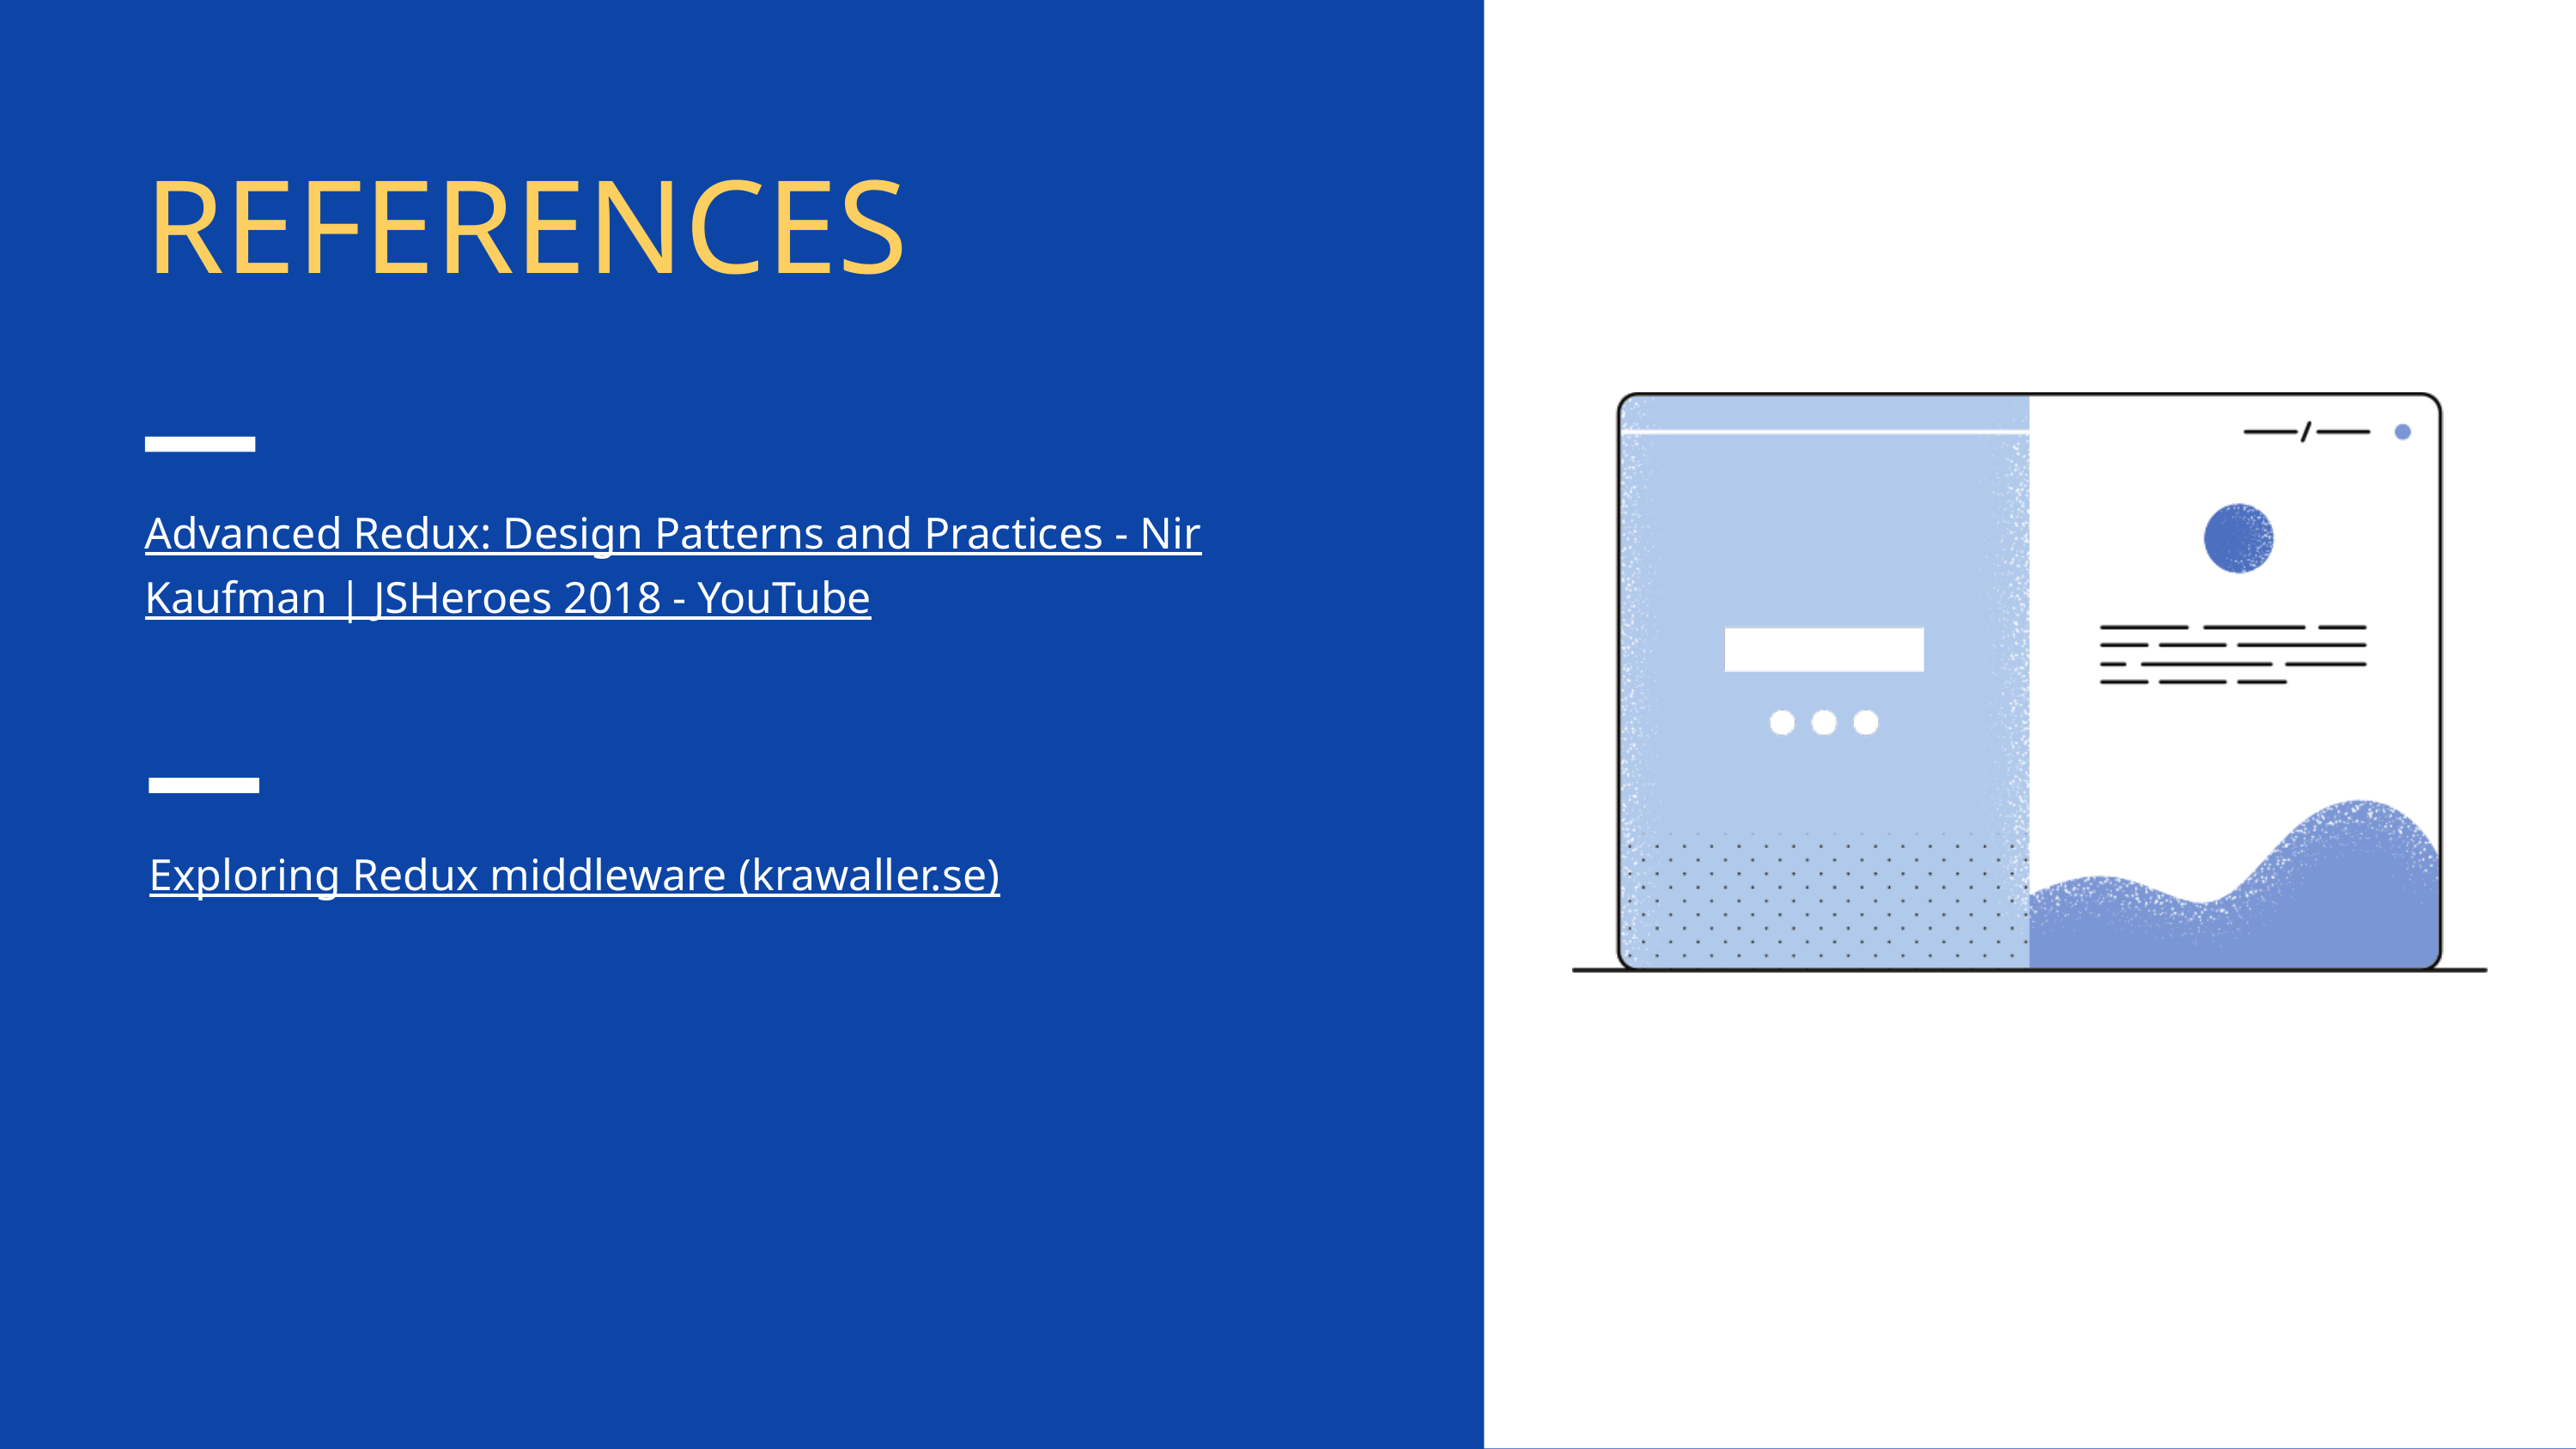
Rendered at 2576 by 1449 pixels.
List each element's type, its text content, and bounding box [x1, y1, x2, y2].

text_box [149, 777, 1292, 894]
text_box [1484, 0, 2576, 1449]
text_box REFERENCES [144, 144, 1374, 300]
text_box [144, 436, 1289, 616]
picture [1572, 392, 2488, 973]
